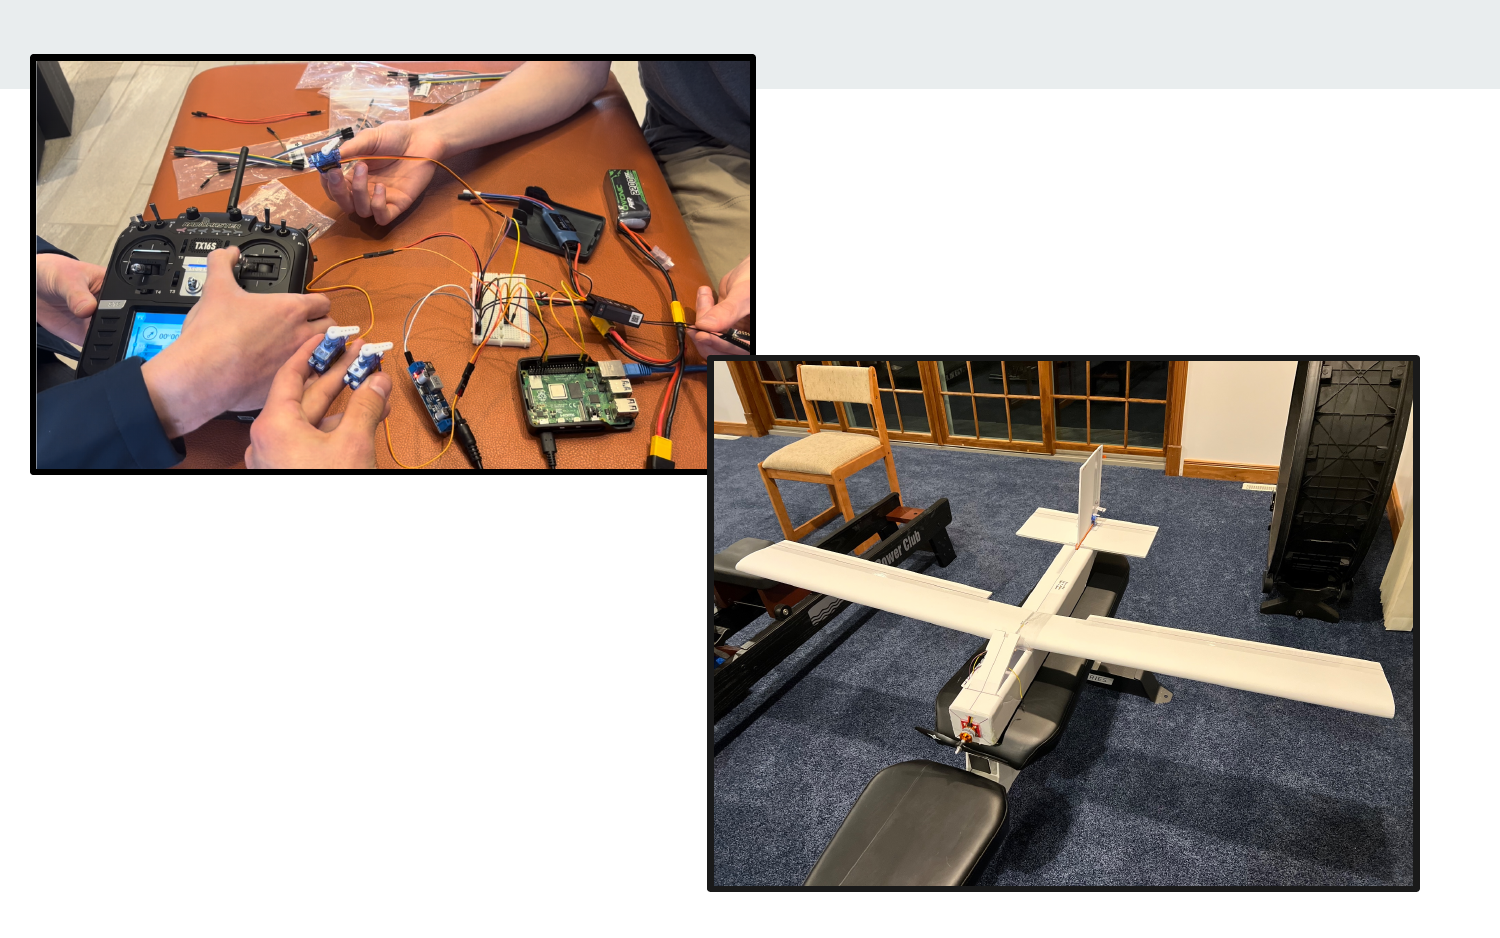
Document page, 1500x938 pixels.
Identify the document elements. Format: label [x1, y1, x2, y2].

picture [713, 360, 1414, 887]
picture [38, 0, 750, 622]
